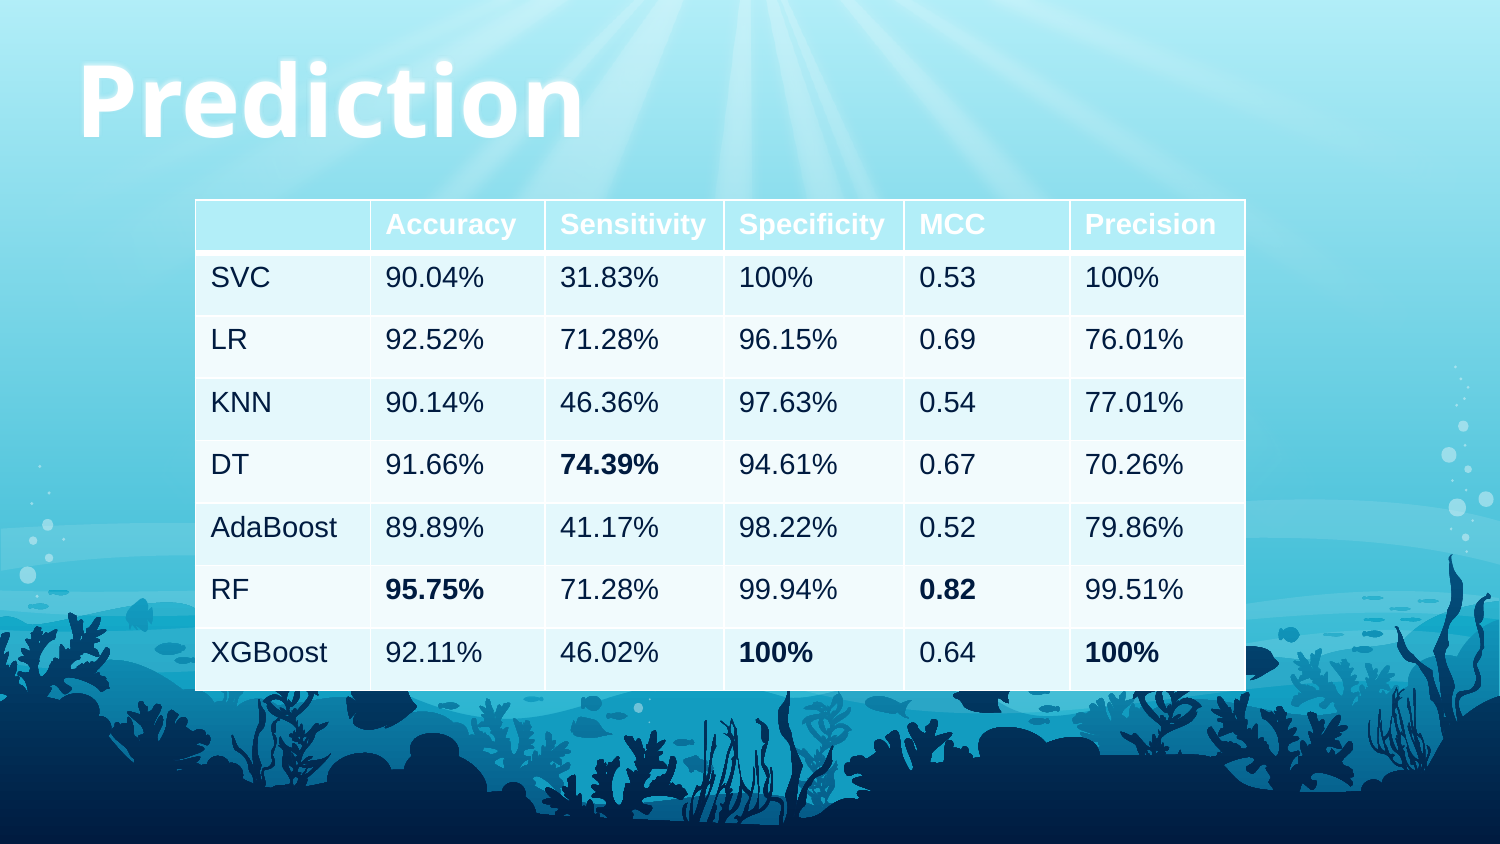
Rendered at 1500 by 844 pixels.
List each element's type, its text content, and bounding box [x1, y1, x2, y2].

table_cell DT [196, 441, 370, 502]
table_cell 0.67 [905, 441, 1069, 502]
table_cell 97.63% [725, 379, 903, 440]
table_cell RF [196, 566, 370, 627]
table_header [196, 201, 370, 250]
table_header Precision [1071, 201, 1244, 250]
table_header Accuracy [371, 201, 544, 250]
table_cell 99.51% [1071, 566, 1244, 627]
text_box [674, 403, 826, 440]
table_cell AdaBoost [196, 504, 370, 565]
table_header Sensitivity [546, 201, 723, 250]
text_box Prediction [55, 20, 609, 159]
table_cell 95.75% [371, 566, 544, 627]
table_cell XGBoost [196, 629, 370, 690]
table_cell 77.01% [1071, 379, 1244, 440]
table_cell KNN [196, 379, 370, 440]
table_cell 94.61% [725, 441, 903, 502]
table_cell 96.15% [725, 317, 903, 377]
table_cell 0.64 [905, 629, 1069, 690]
table_cell 91.66% [371, 441, 544, 502]
table_cell 100% [1071, 629, 1244, 690]
table_cell 71.28% [546, 566, 723, 627]
table_cell 46.36% [546, 379, 723, 440]
table_cell 98.22% [725, 504, 903, 565]
table_cell 79.86% [1071, 504, 1244, 565]
table_cell SVC [196, 256, 370, 315]
table_cell 0.69 [905, 317, 1069, 377]
table_cell 100% [725, 256, 903, 315]
table_cell 99.94% [725, 566, 903, 627]
table_cell 100% [725, 629, 903, 690]
table_cell 90.14% [371, 379, 544, 440]
table_cell 0.54 [905, 379, 1069, 440]
table_header Specificity [725, 201, 903, 250]
table_cell 89.89% [371, 504, 544, 565]
table_header MCC [905, 201, 1069, 250]
table_cell 46.02% [546, 629, 723, 690]
table_cell 92.11% [371, 629, 544, 690]
table_cell 76.01% [1071, 317, 1244, 377]
table_cell 100% [1071, 256, 1244, 315]
table_cell 41.17% [546, 504, 723, 565]
table_cell 74.39% [546, 441, 723, 502]
table_cell 31.83% [546, 256, 723, 315]
table_cell 0.53 [905, 256, 1069, 315]
table_cell 92.52% [371, 317, 544, 377]
table_cell 0.82 [905, 566, 1069, 627]
table_cell 90.04% [371, 256, 544, 315]
table_cell 71.28% [546, 317, 723, 377]
table_cell 0.52 [905, 504, 1069, 565]
table_cell LR [196, 317, 370, 377]
table_cell 70.26% [1071, 441, 1244, 502]
